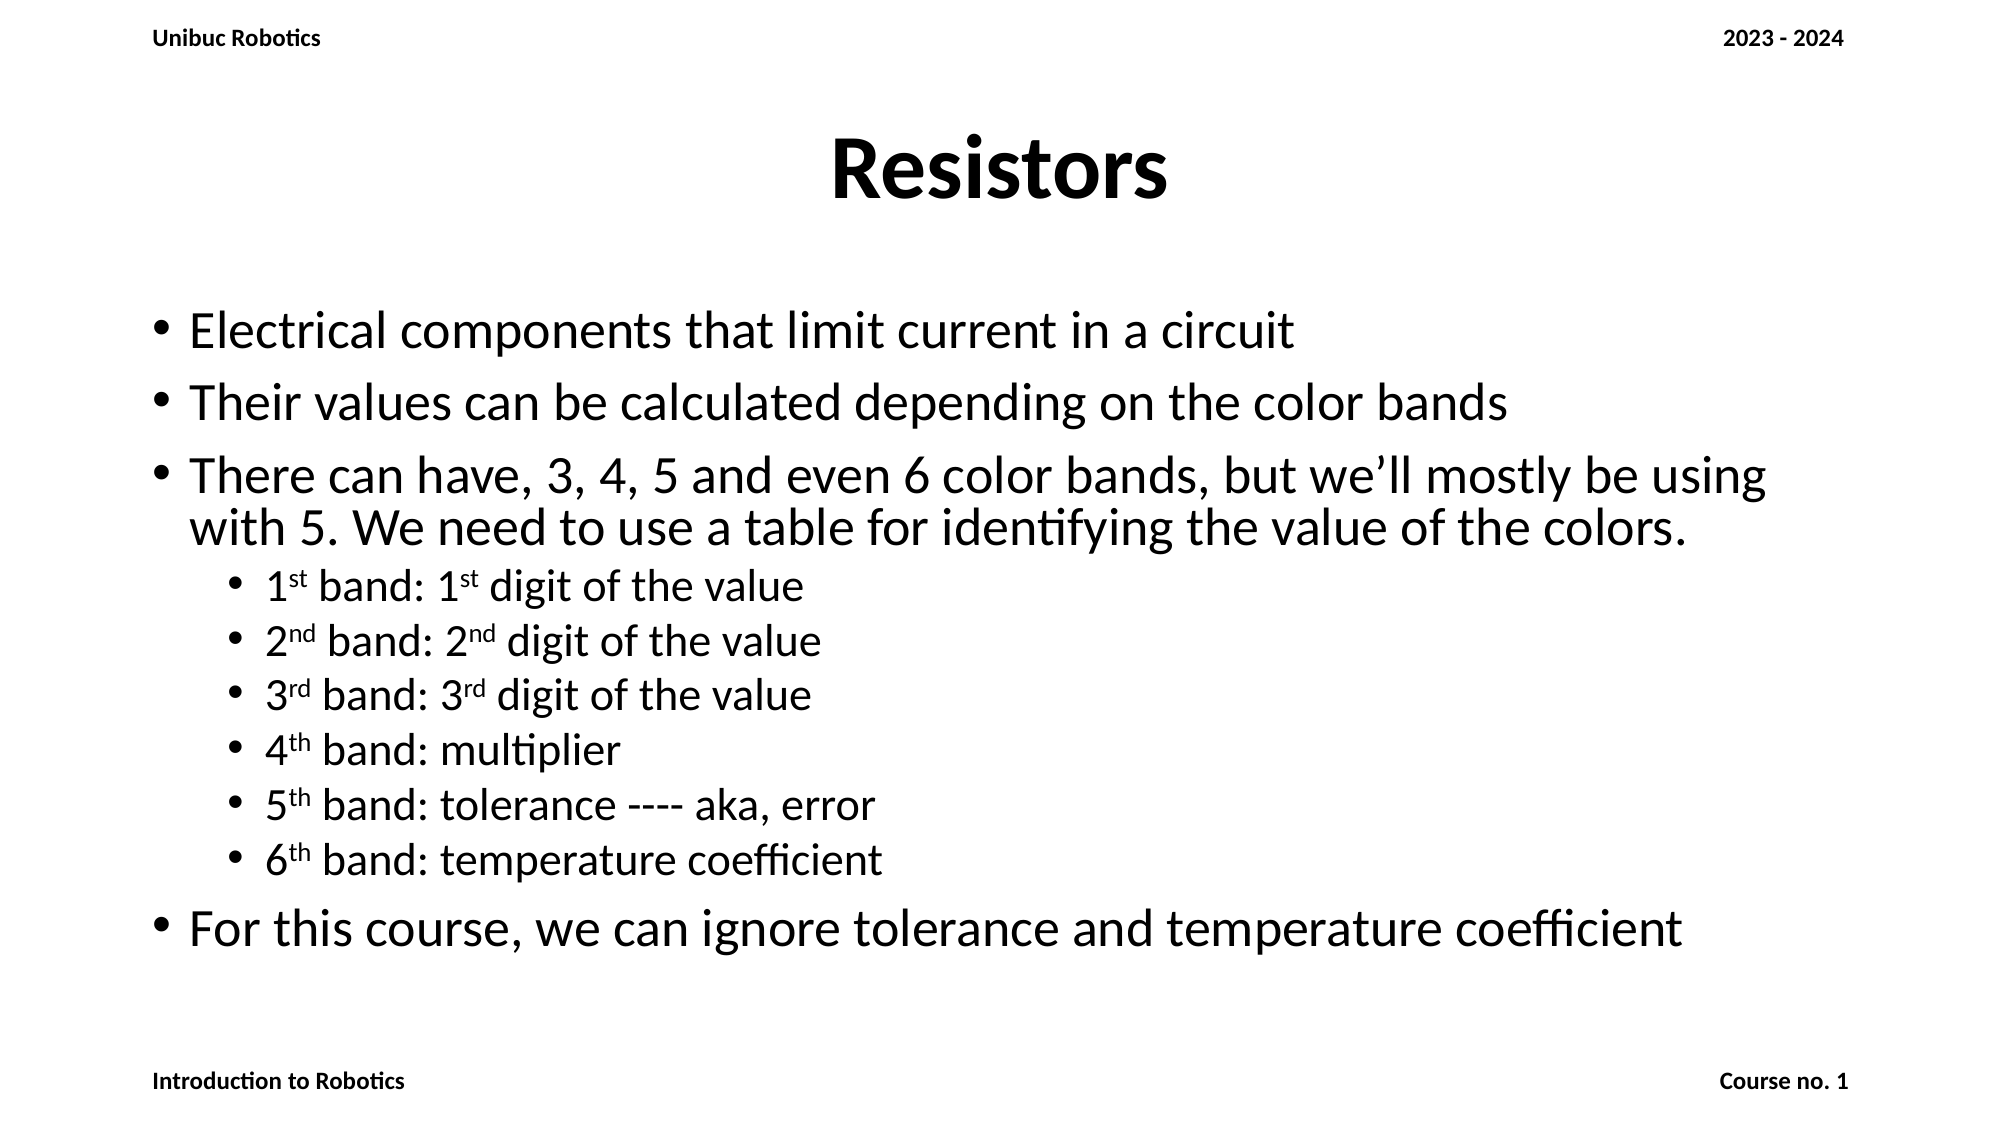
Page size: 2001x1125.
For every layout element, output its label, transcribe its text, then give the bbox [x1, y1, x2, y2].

list Electrical components that limit current in a circuit Their values can be calculated depending on the color bands There can have, 3, 4, 5 and even 6 color bands, but we’ll mostly be using with 5. We need to use a table for identifying the value of the colors. 1st band: 1st digit of the value 2nd band: 2nd digit of the value 3rd band: 3rd digit of the value 4th band: multiplier 5th band: tolerance ---- aka, error 6th band: temperature coefficient For this course, we can ignore tolerance and temperature coefficient [137, 299, 1863, 1014]
title Resistors [137, 59, 1863, 278]
